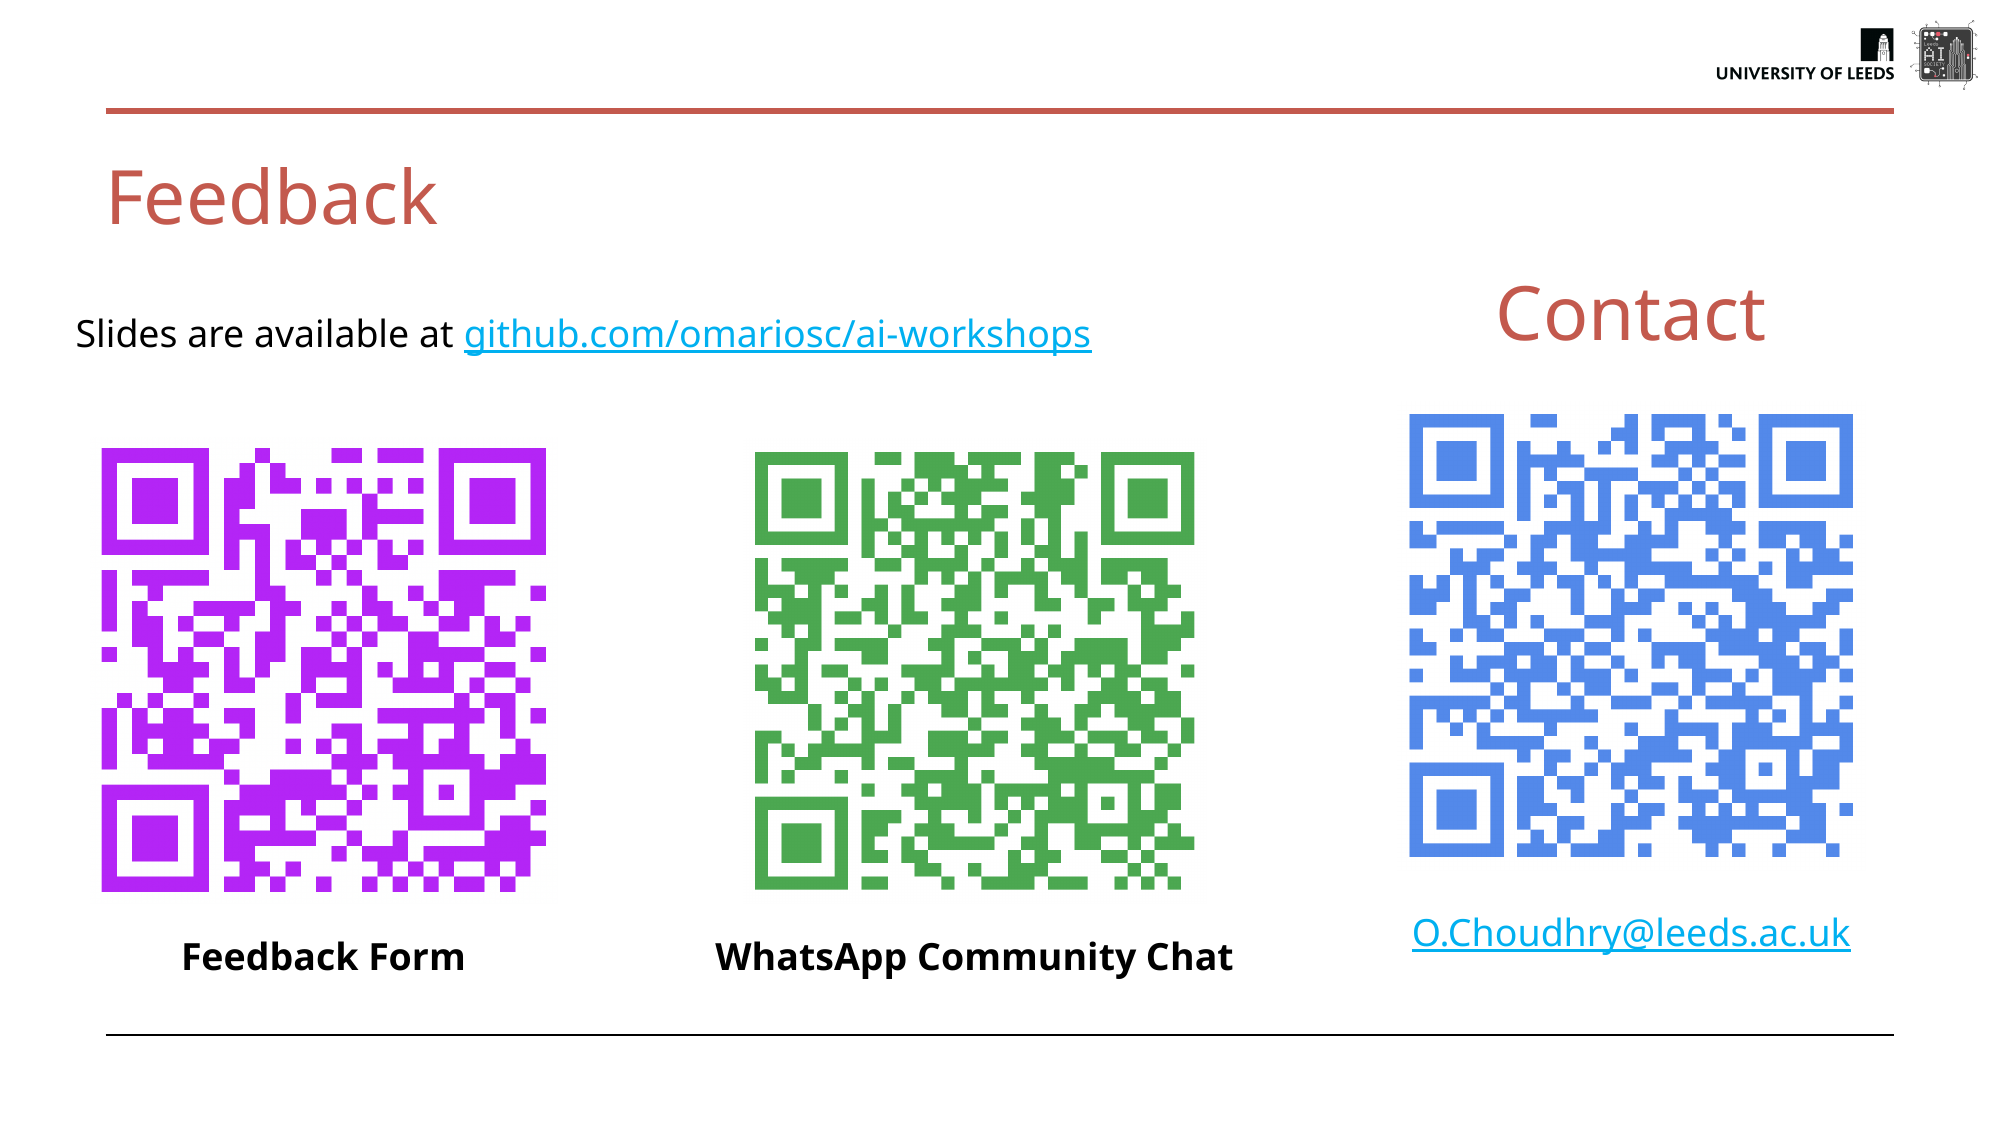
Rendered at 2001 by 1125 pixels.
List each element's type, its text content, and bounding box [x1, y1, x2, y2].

picture [89, 437, 558, 904]
text_box Feedback Form [105, 925, 542, 986]
text_box O.Choudhry@leeds.ac.uk [1397, 901, 1866, 968]
title Feedback [90, 156, 1894, 333]
picture [1397, 401, 1866, 871]
text_box Contact [1310, 272, 1953, 449]
picture [1910, 20, 1978, 90]
text_box WhatsApp Community Chat [699, 925, 1251, 986]
picture [743, 438, 1207, 904]
text_box Slides are available at github.com/omariosc/ai-workshops [60, 302, 1107, 369]
picture [1711, 24, 1898, 85]
